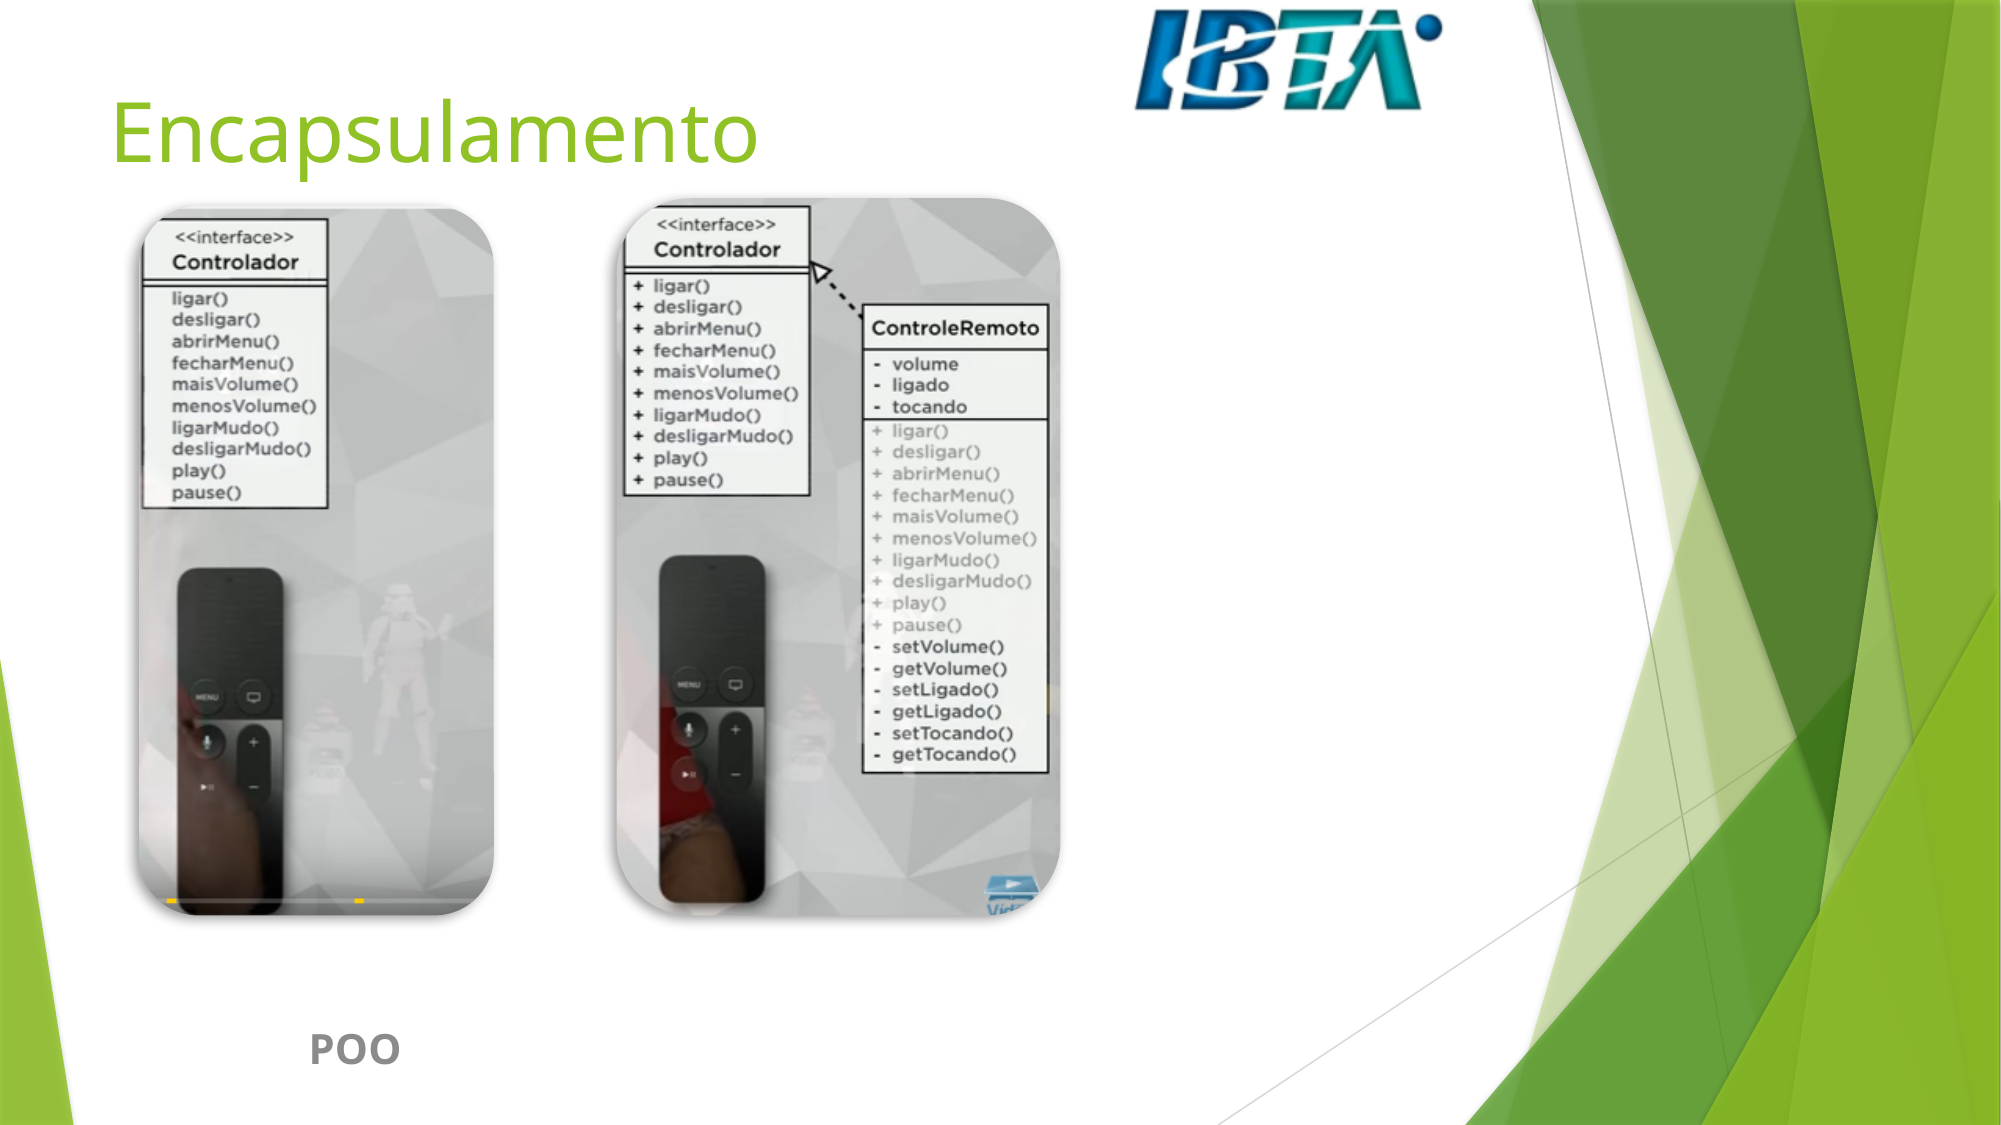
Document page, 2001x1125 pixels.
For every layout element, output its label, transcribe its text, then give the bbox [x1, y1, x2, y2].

picture [616, 197, 1061, 916]
title Encapsulamento [31, 71, 839, 289]
picture [1107, 0, 1463, 121]
picture [138, 205, 495, 916]
footer POO [293, 1042, 744, 1103]
